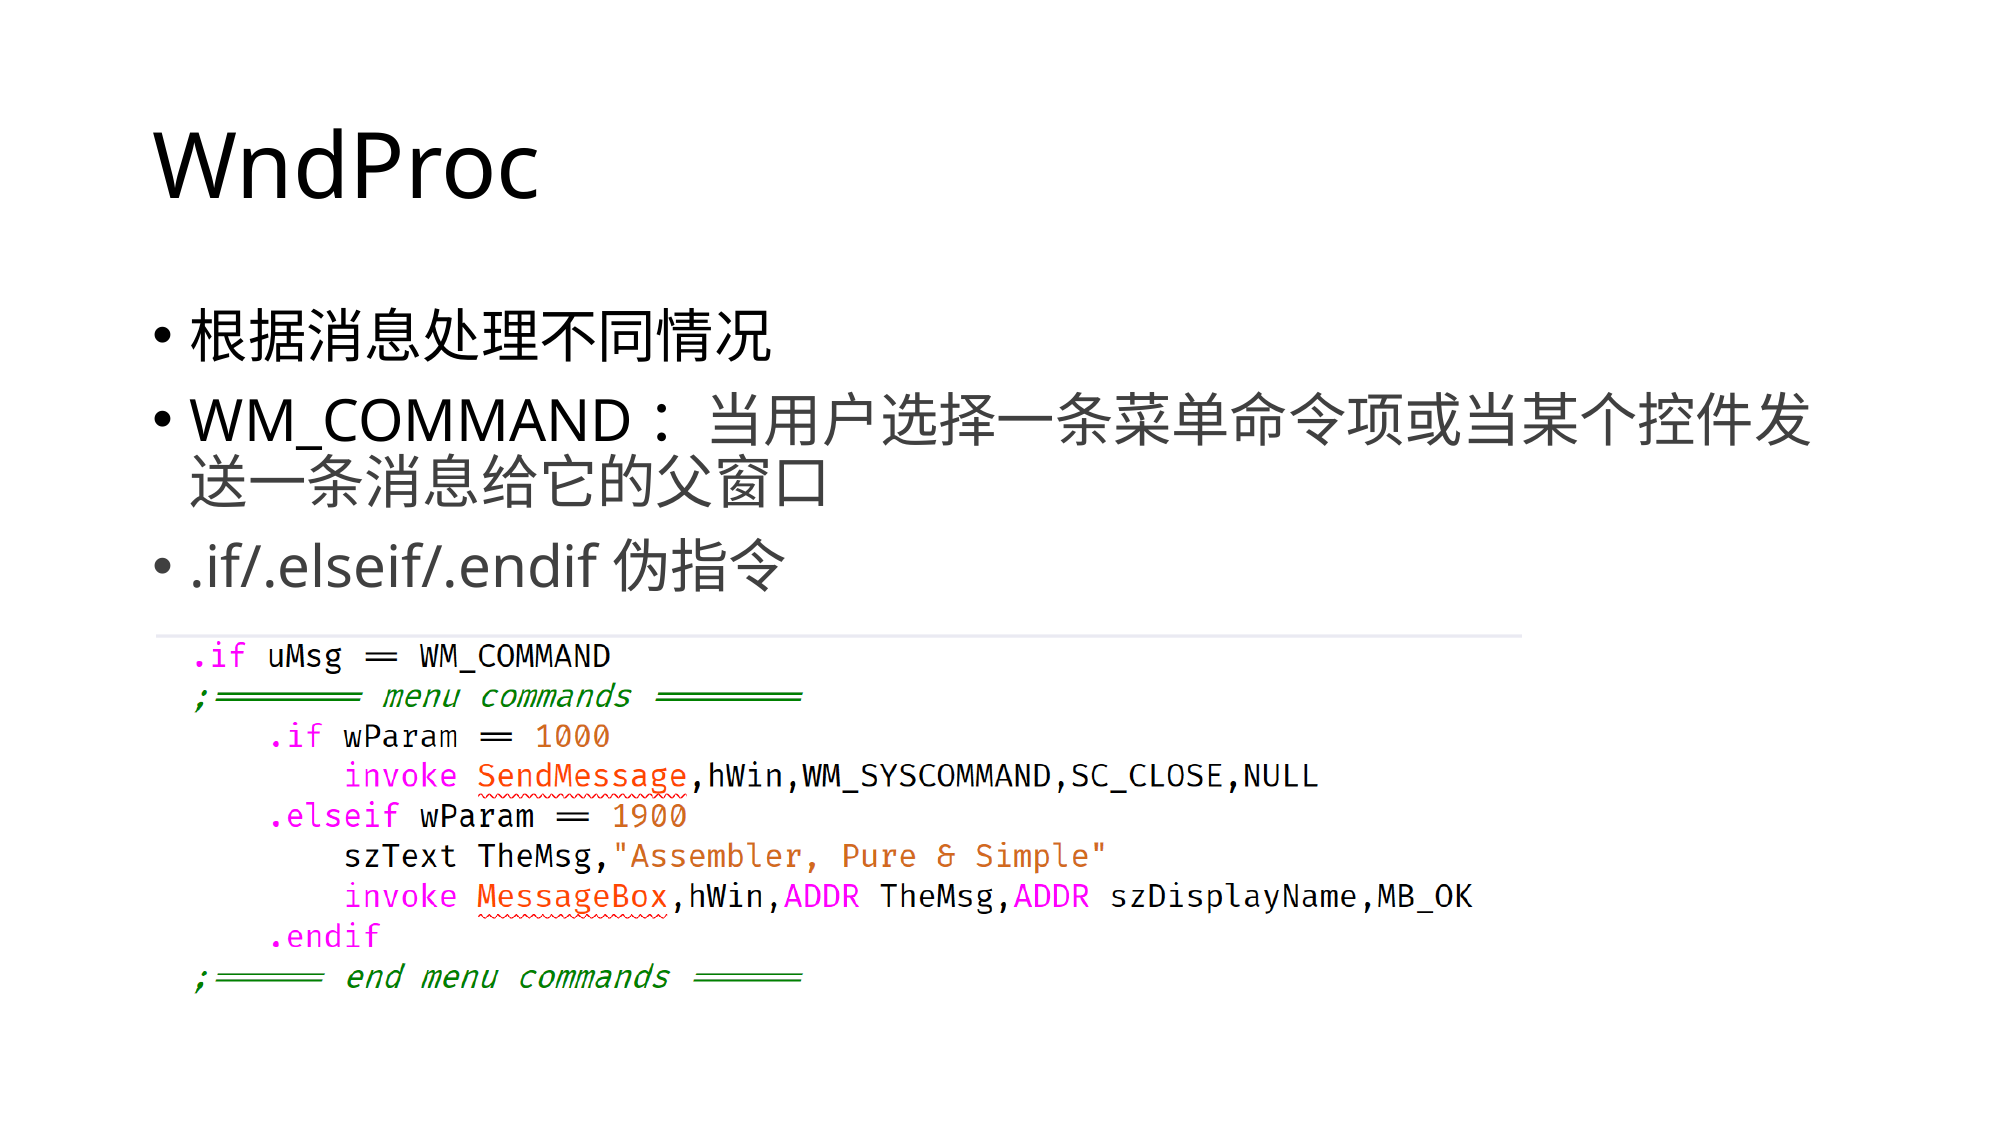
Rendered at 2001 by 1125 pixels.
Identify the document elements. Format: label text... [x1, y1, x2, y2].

title WndProc [137, 59, 1863, 278]
picture [156, 620, 1522, 995]
list 根据消息处理不同情况 WM_COMMAND：当用户选择一条菜单命令项或当某个控件发送一条消息给它的父窗口 .if/.elseif/.endif伪指令 [137, 299, 1863, 1014]
